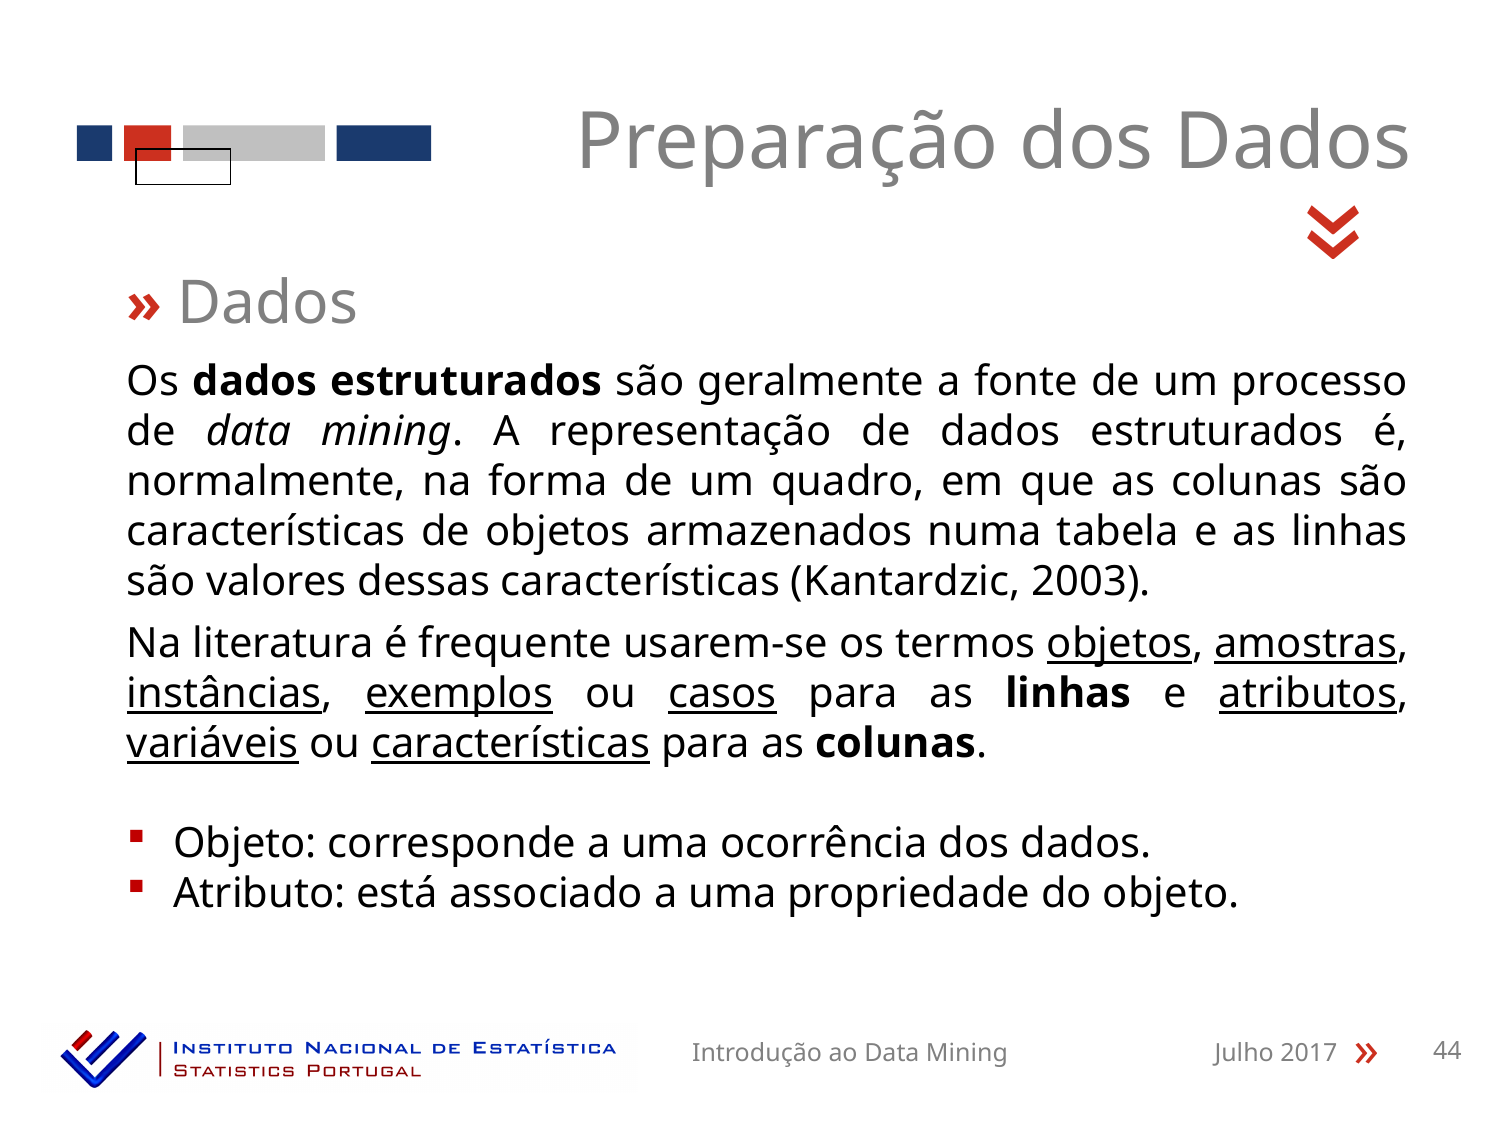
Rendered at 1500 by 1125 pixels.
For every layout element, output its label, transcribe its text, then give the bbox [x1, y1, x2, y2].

text_box Os dados estruturados são geralmente a fonte de um processo de data mining. A representação de dados estruturados é, normalmente, na forma de um quadro, em que as colunas são características de objetos armazenados numa tabela e as linhas são valores dessas características (Kantardzic, 2003). Na literatura é frequente usarem-se os termos objetos, amostras, instâncias, exemplos ou casos para as linhas e atributos, variáveis ou características para as colunas. Objeto: corresponde a uma ocorrência dos dados. Atributo: está associado a uma propriedade do objeto. [112, 346, 1424, 924]
footer Introdução ao Data Mining [620, 1009, 1081, 1093]
slide_number Julho 2017 [1081, 1009, 1353, 1093]
picture [41, 1023, 620, 1093]
text_box » Dados [111, 255, 1376, 343]
slide_number 44 [1358, 1009, 1477, 1093]
text_box « [1234, 207, 1400, 280]
text_box « [1316, 1023, 1394, 1099]
text_box Preparação dos Dados [454, 66, 1447, 207]
